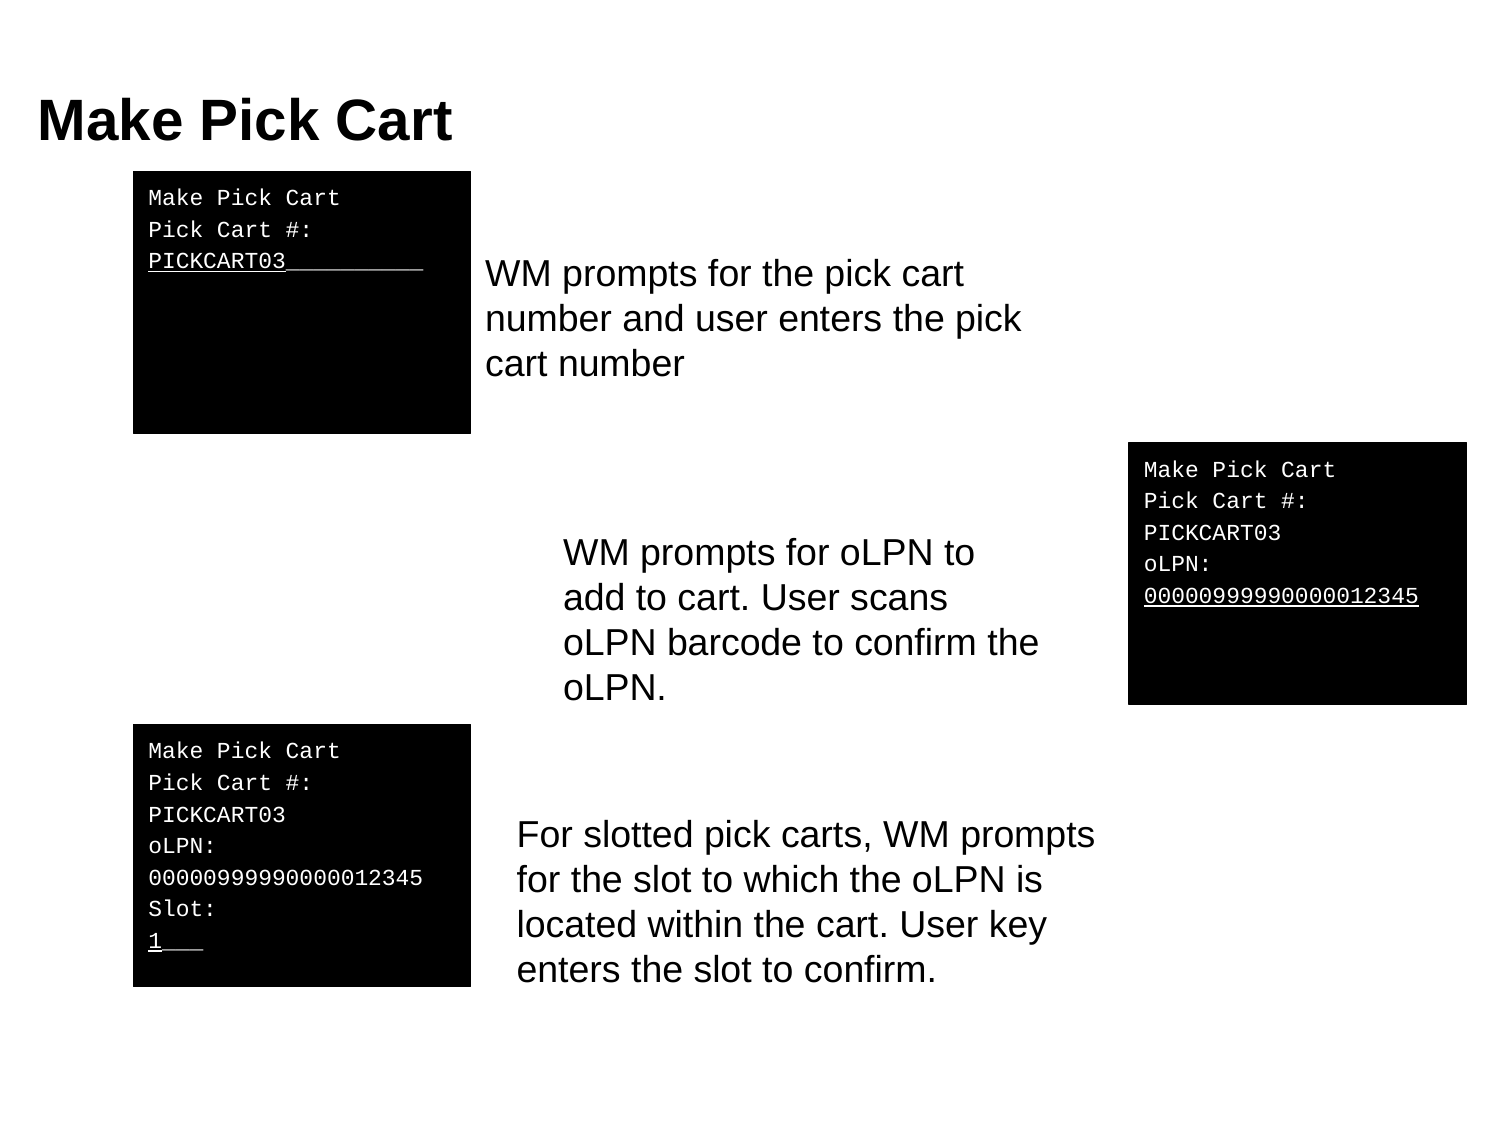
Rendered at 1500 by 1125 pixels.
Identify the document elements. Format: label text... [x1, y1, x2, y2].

text_box For slotted pick carts, WM prompts for the slot to which the oLPN is located within the cart. User key enters the slot to confirm. [501, 802, 1130, 998]
title Make Pick Cart [22, 74, 1500, 141]
text_box Make Pick Cart Pick Cart #: PICKCART03 oLPN: 00000999990000012345 Slot: 1___ [133, 724, 471, 987]
text_box Make Pick Cart Pick Cart #: PICKCART03 oLPN: 00000999990000012345 [1129, 442, 1467, 705]
text_box WM prompts for the pick cart number and user enters the pick cart number [471, 241, 1048, 392]
text_box Make Pick Cart Pick Cart #: PICKCART03__________ [133, 171, 471, 434]
text_box WM prompts for oLPN to add to cart. User scans oLPN barcode to confirm the oLPN. [548, 520, 1061, 716]
